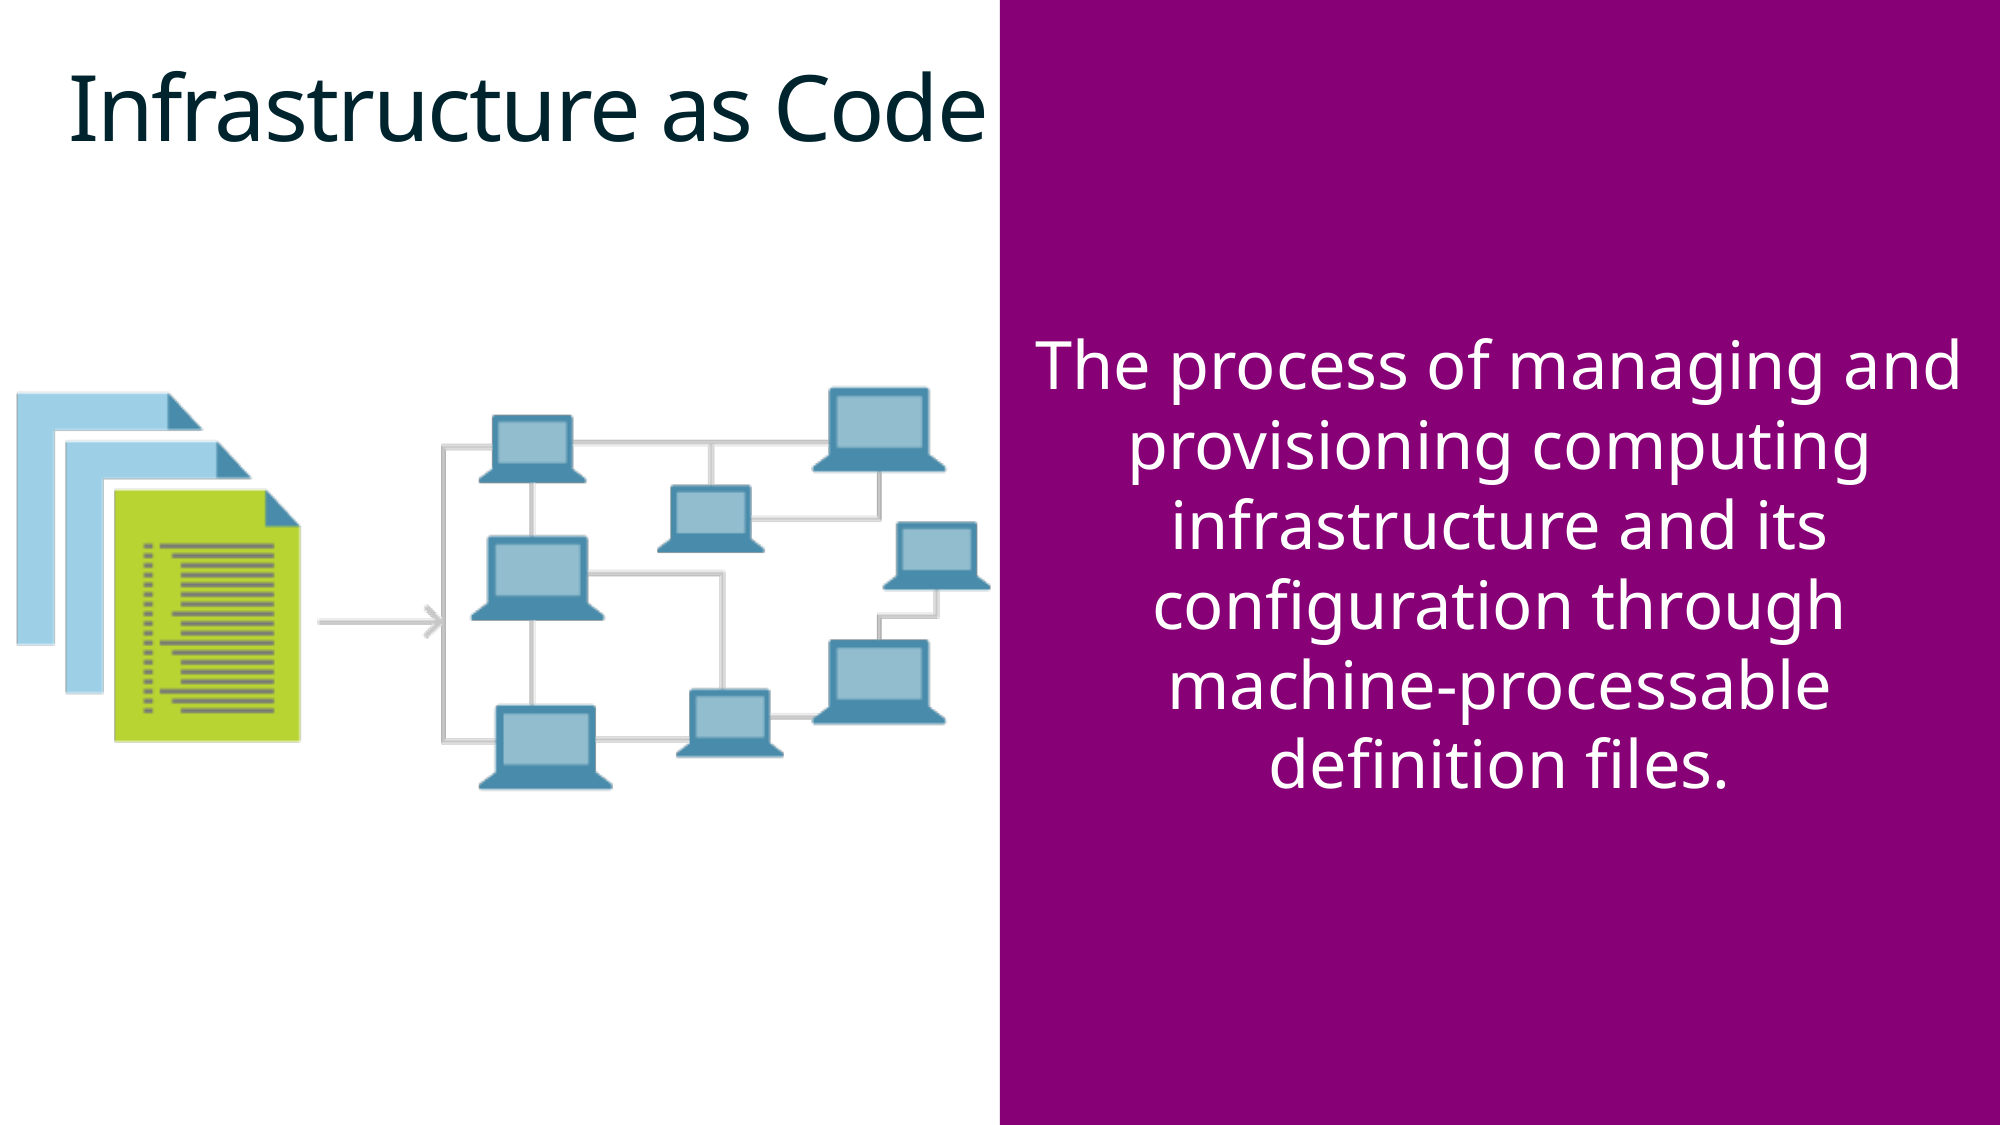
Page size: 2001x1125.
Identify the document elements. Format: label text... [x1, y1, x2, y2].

title Infrastructure as Code [44, 47, 999, 196]
text_box The process of managing and provisioning computing infrastructure and its configuration through machine-processable definition files. [999, 0, 2000, 1125]
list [0, 356, 994, 801]
